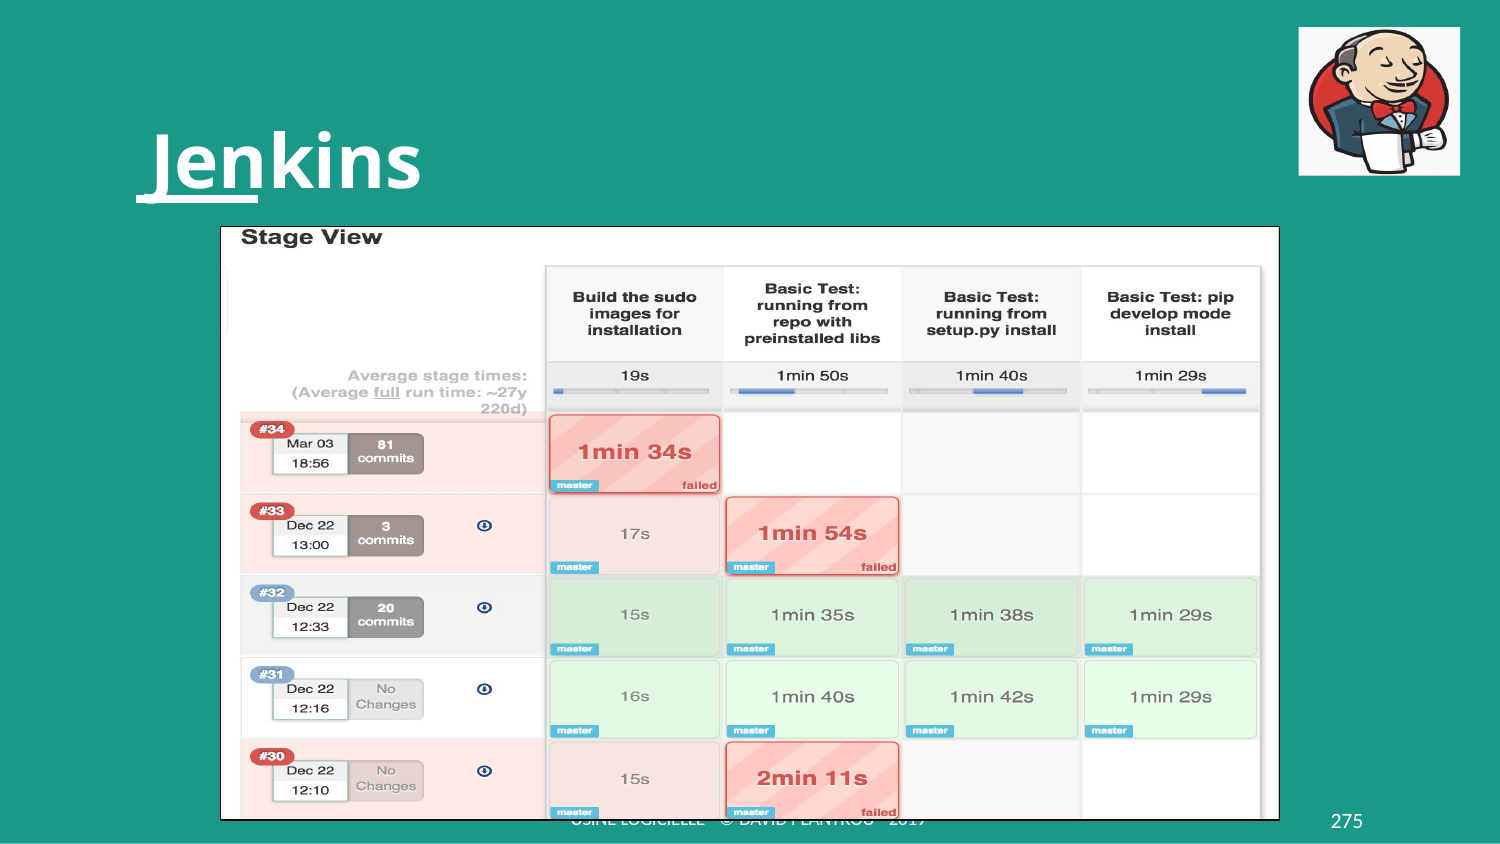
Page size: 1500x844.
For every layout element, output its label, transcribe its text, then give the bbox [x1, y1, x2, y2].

text_box [1298, 27, 1461, 176]
text_box 275 [1328, 804, 1367, 834]
title Jenkins [147, 111, 436, 255]
text_box [220, 226, 1280, 821]
text_box USINE LOGICIELLE - © DAVID PLANTROU - 2019 [570, 821, 930, 830]
